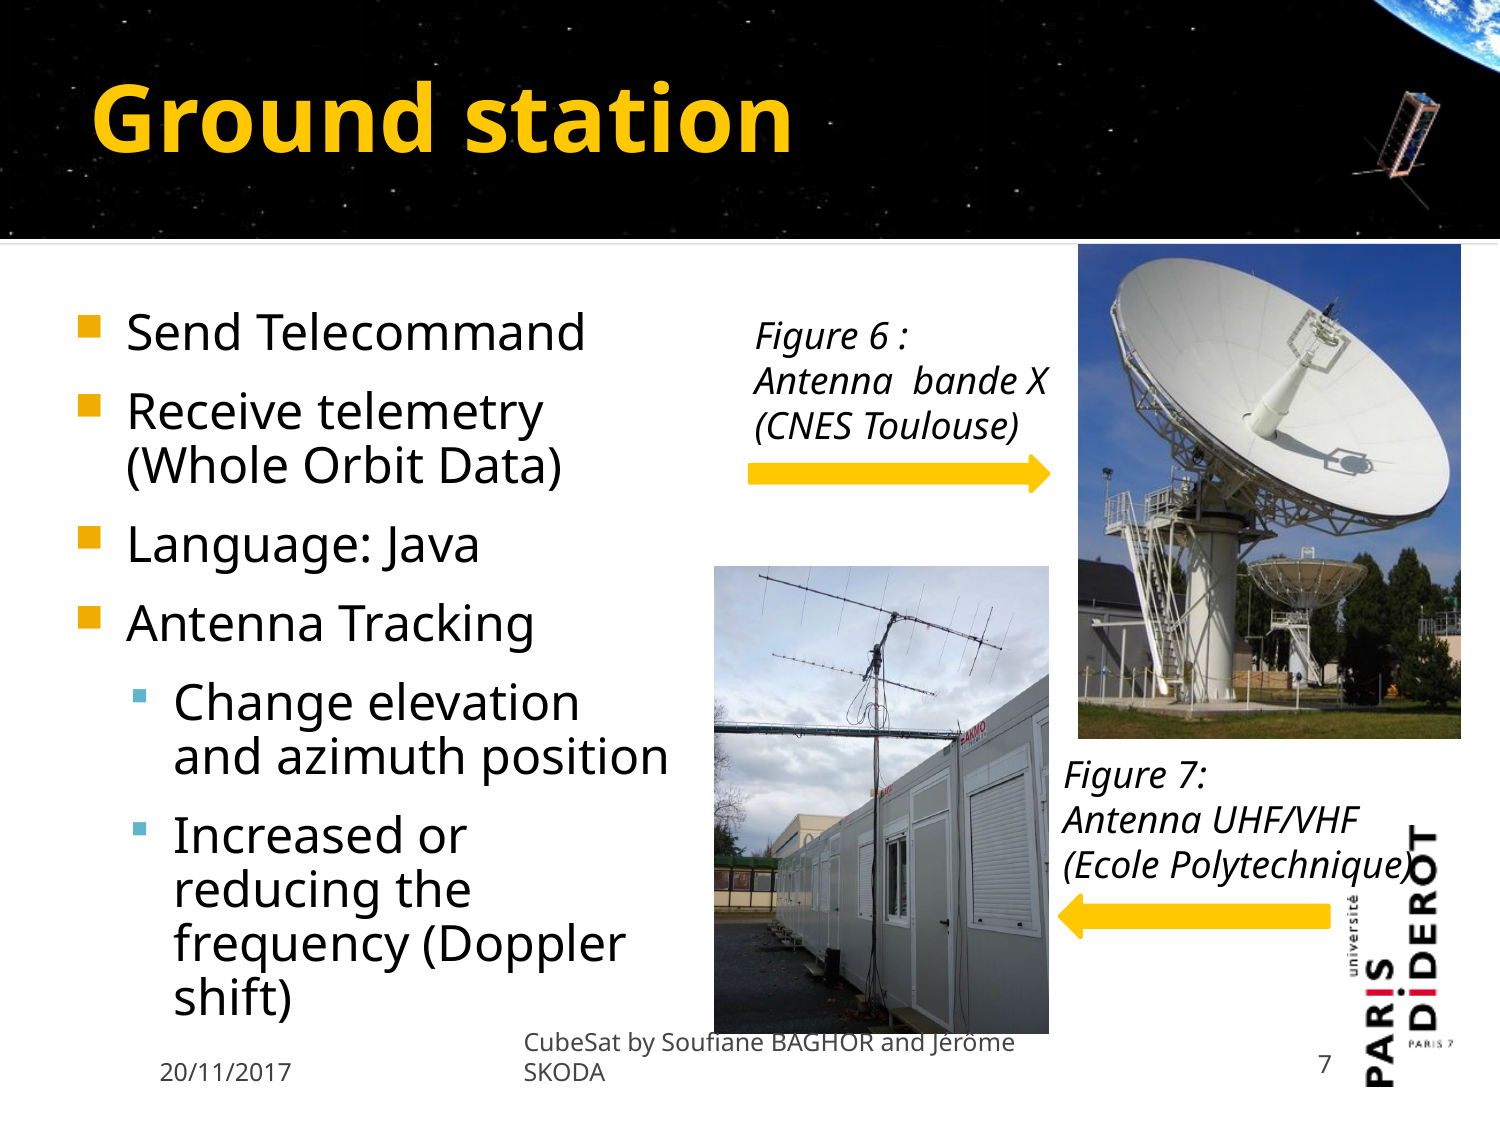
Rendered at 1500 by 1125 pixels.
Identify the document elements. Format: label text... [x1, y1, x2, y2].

picture [714, 566, 1049, 824]
text_box Figure 7: Antenna UHF/VHF (Ecole Polytechnique) [1052, 743, 1435, 823]
picture [0, 0, 1500, 239]
text_box [747, 454, 1051, 494]
text_box Ground station [74, 12, 1425, 218]
picture [1078, 244, 1461, 739]
text_box Figure 6 : Antenna bande X (CNES Toulouse) [739, 304, 1063, 455]
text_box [45, 824, 1454, 1087]
subtitle Send Telecommand Receive telemetry (Whole Orbit Data) Language: Java Antenna Tracking Change elevation and azimuth position Increased or reducing the frequency (Doppler shift) [54, 285, 679, 823]
